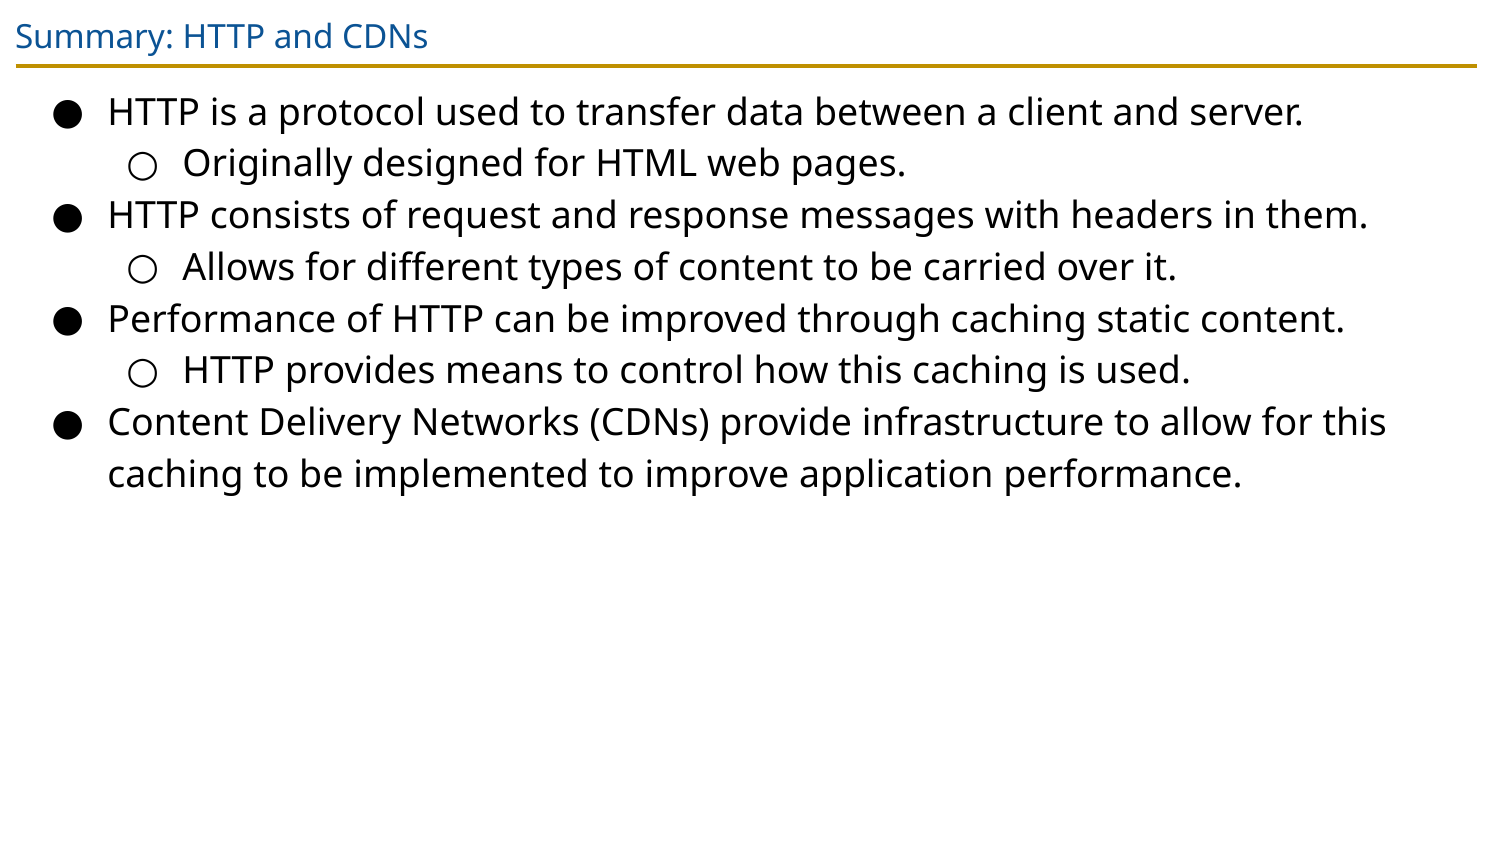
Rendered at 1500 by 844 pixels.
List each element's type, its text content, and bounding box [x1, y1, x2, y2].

title Summary: HTTP and CDNs [0, 0, 1500, 65]
list HTTP is a protocol used to transfer data between a client and server. Originally designed for HTML web pages. HTTP consists of request and response messages with headers in them. Allows for different types of content to be carried over it. Performance of HTTP can be improved through caching static content. HTTP provides means to control how this caching is used. Content Delivery Networks (CDNs) provide infrastructure to allow for this caching to be implemented to improve application performance. [17, 65, 1480, 810]
